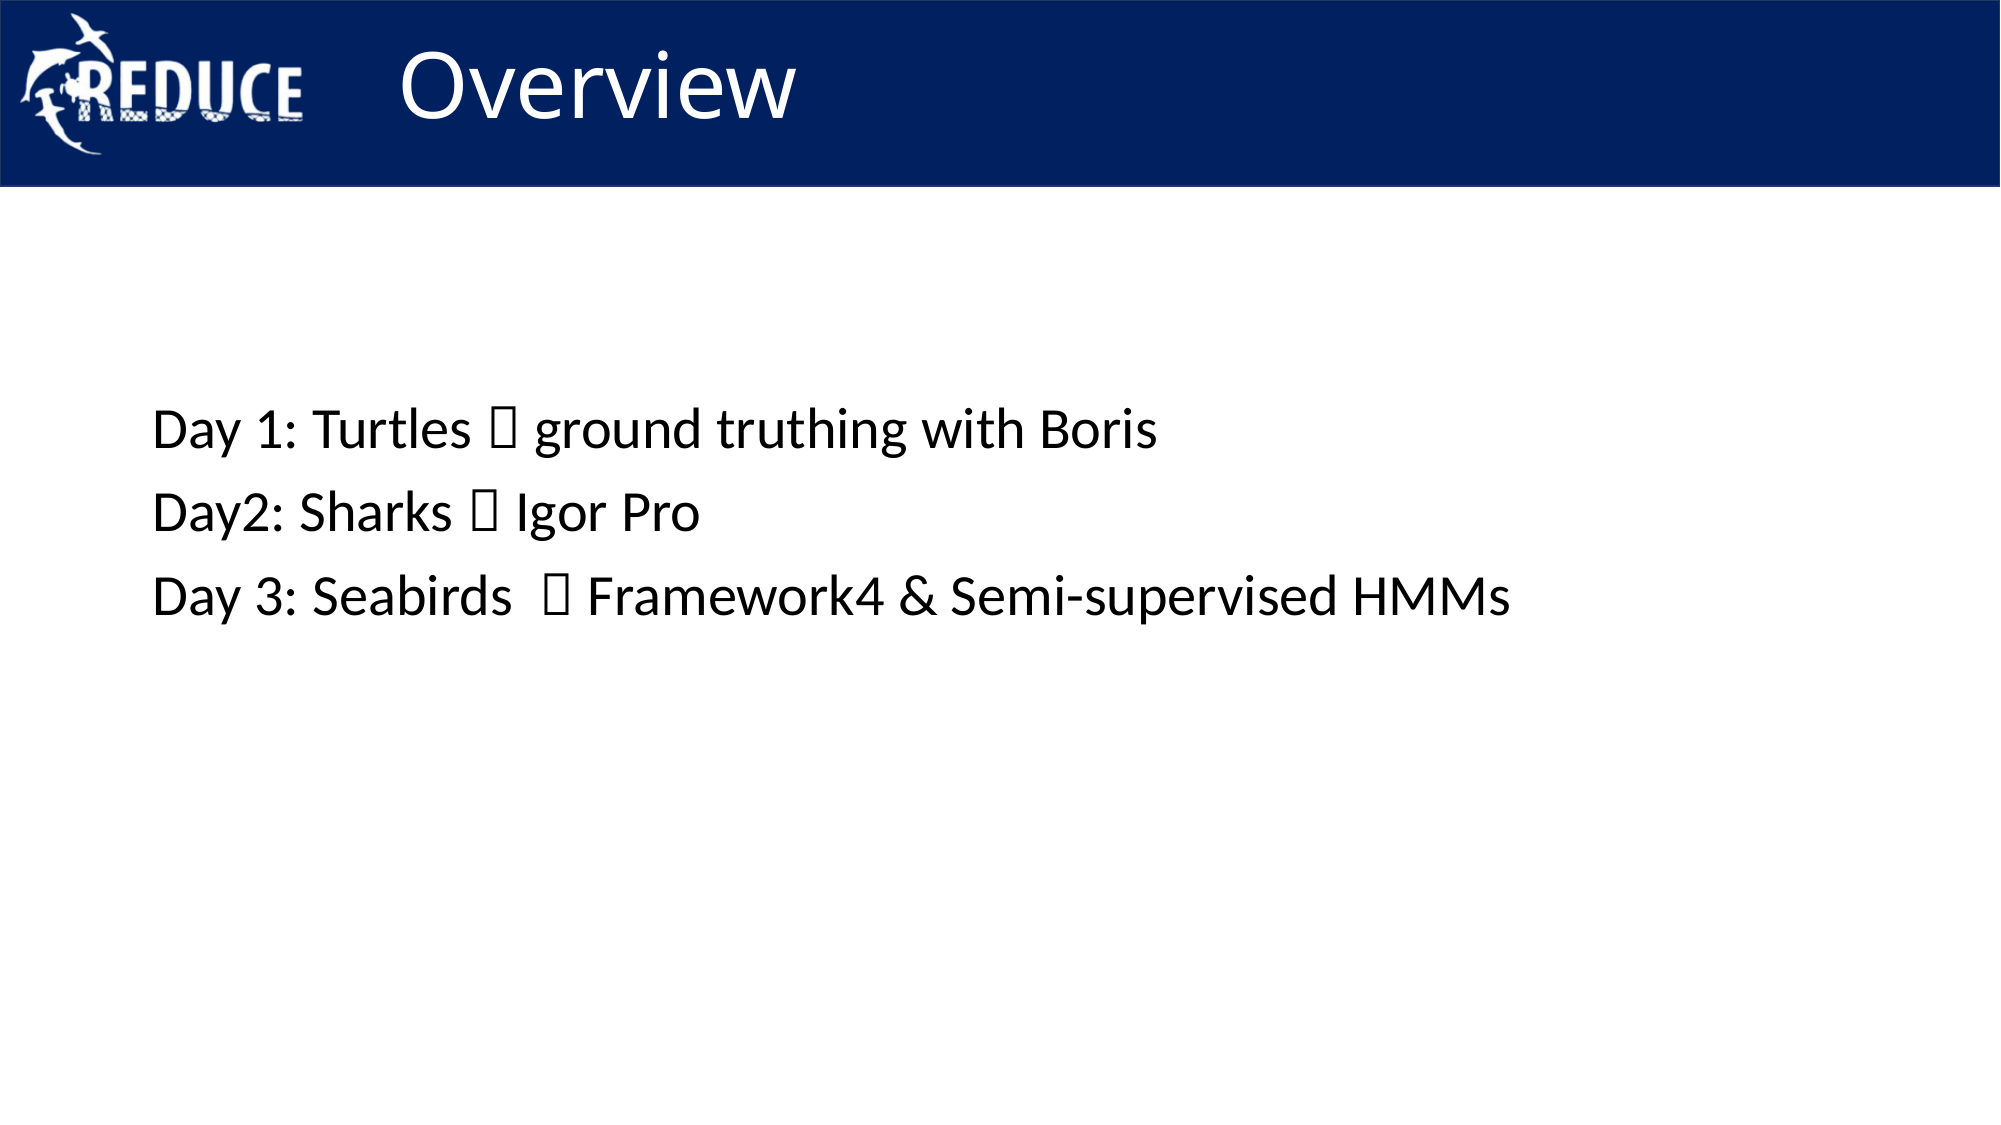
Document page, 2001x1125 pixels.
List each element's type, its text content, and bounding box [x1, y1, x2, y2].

text_box [335, 0, 2000, 187]
list Day 1: Turtles  ground truthing with Boris Day2: Sharks  Igor Pro Day 3: Seabirds  Framework4 & Semi-supervised HMMs [137, 299, 1863, 1014]
title Overview [382, 35, 2000, 253]
picture [0, 0, 335, 187]
